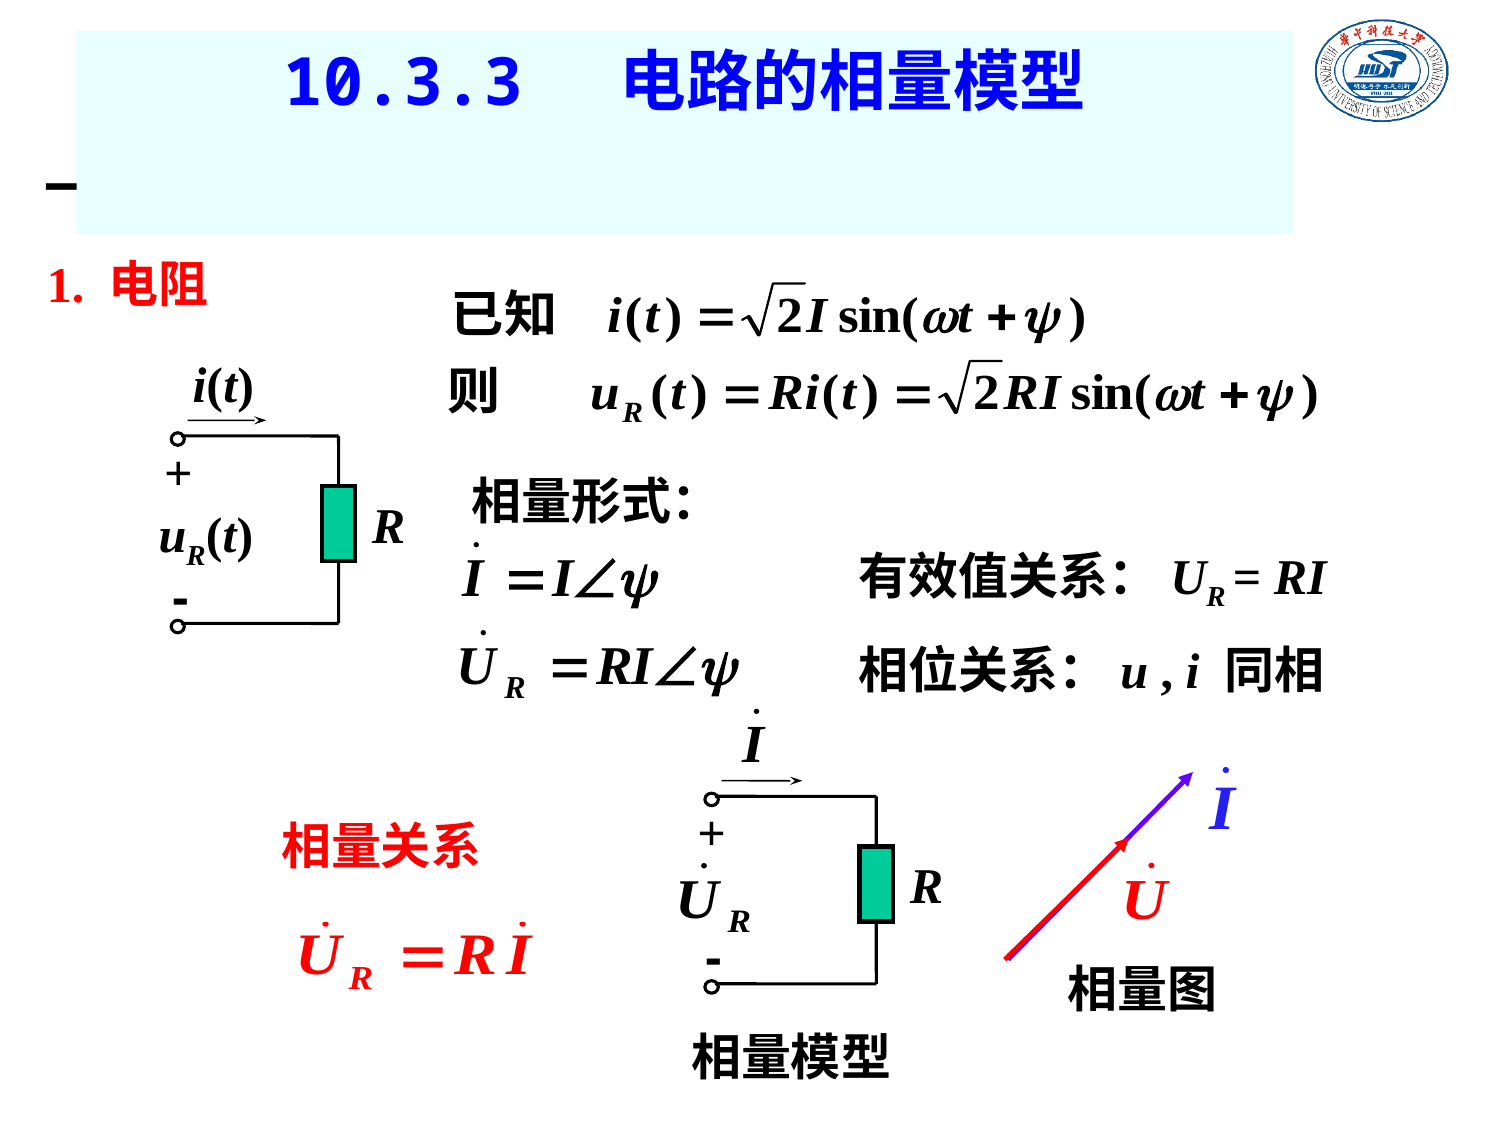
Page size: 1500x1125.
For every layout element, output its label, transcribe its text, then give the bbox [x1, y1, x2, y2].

picture [1305, 13, 1459, 125]
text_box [265, 704, 1250, 1094]
text_box 一、元件特性的相量形式 [29, 148, 76, 224]
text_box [452, 461, 1368, 711]
title 10.3.3 电路的相量模型 [76, 31, 1294, 234]
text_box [37, 245, 1329, 633]
